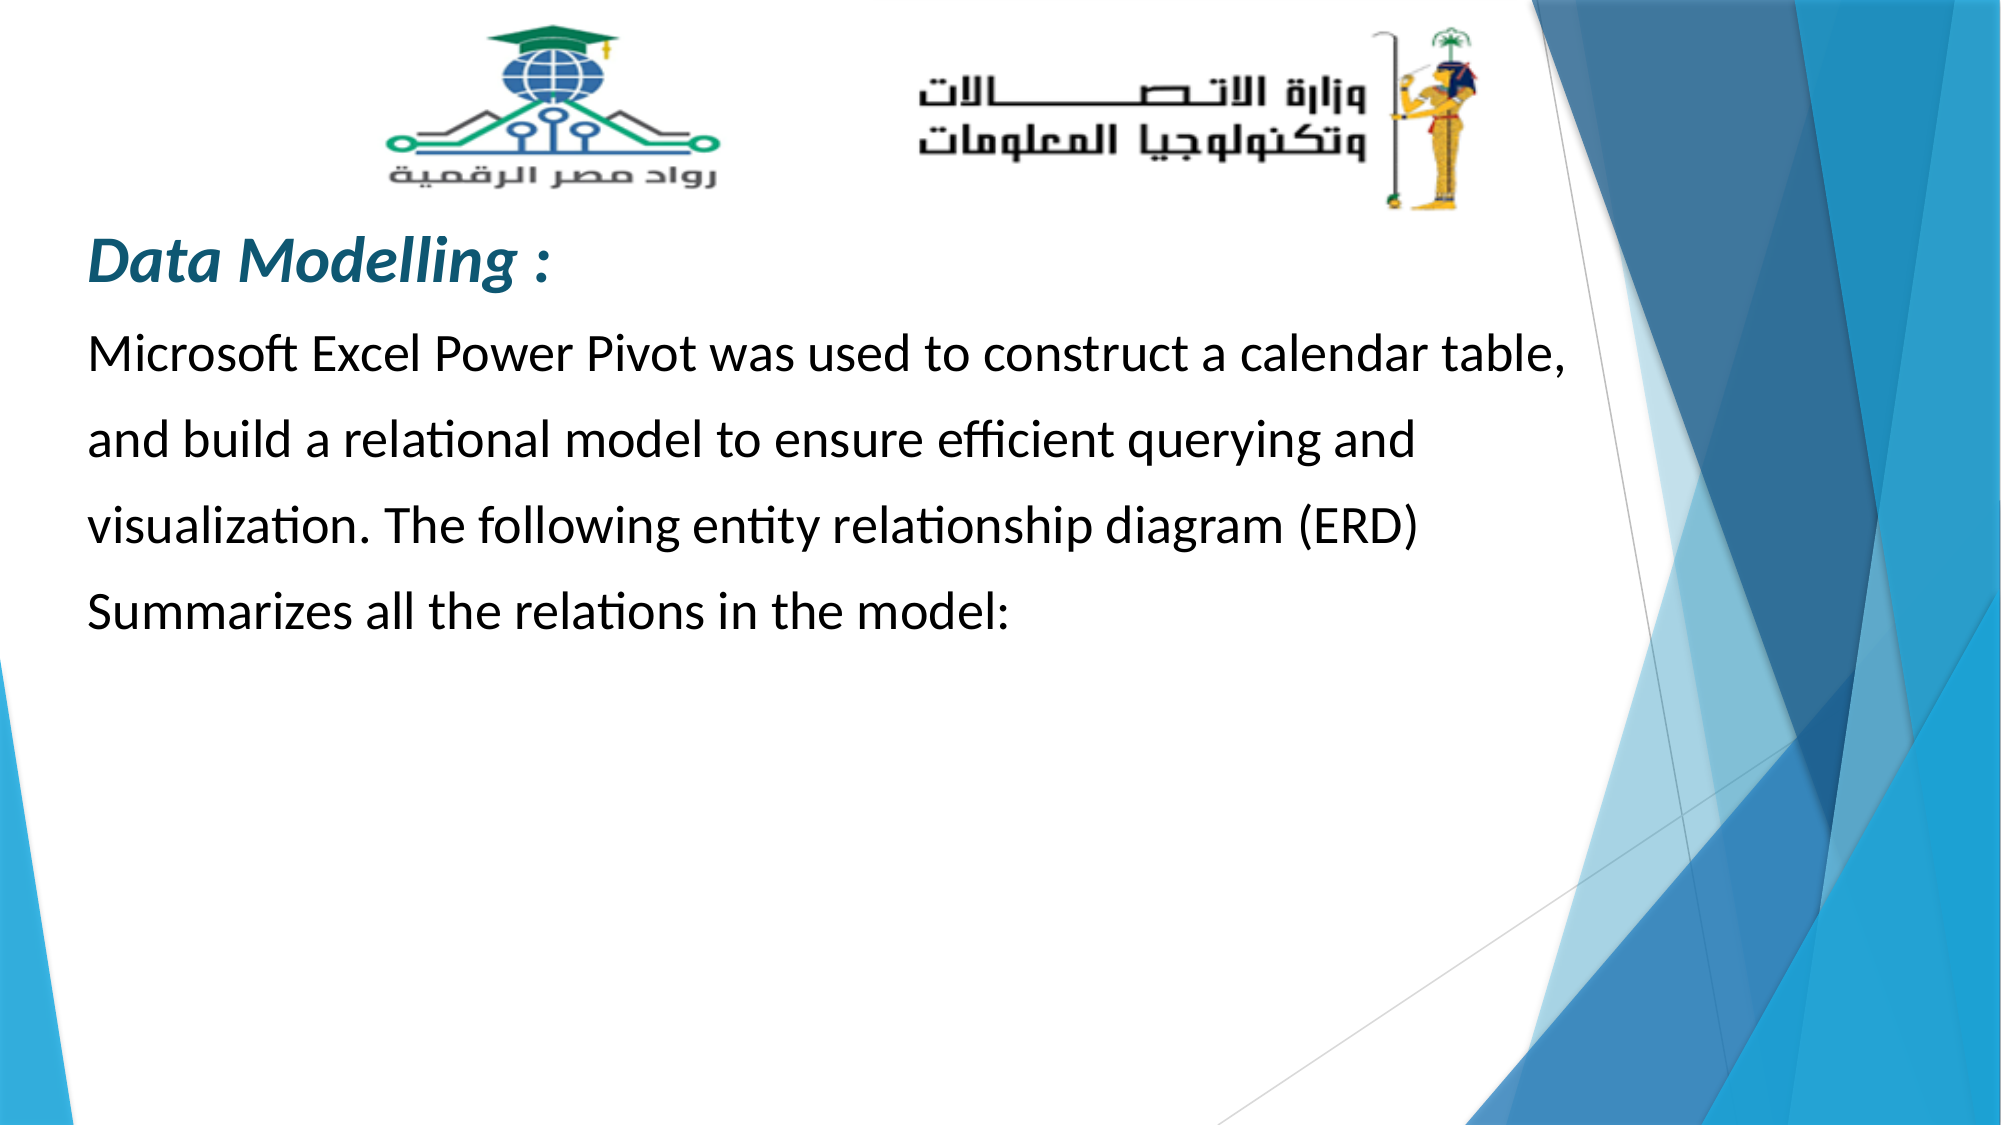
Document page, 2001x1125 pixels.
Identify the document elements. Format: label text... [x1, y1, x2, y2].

picture [872, 0, 1518, 237]
picture [324, 0, 775, 237]
list Data Modelling : Microsoft Excel Power Pivot was used to construct a calendar table, and build a relational model to ensure efficient querying and visualization. The following entity relationship diagram (ERD) Summarizes all the relations in the model: [72, 26, 1972, 1098]
